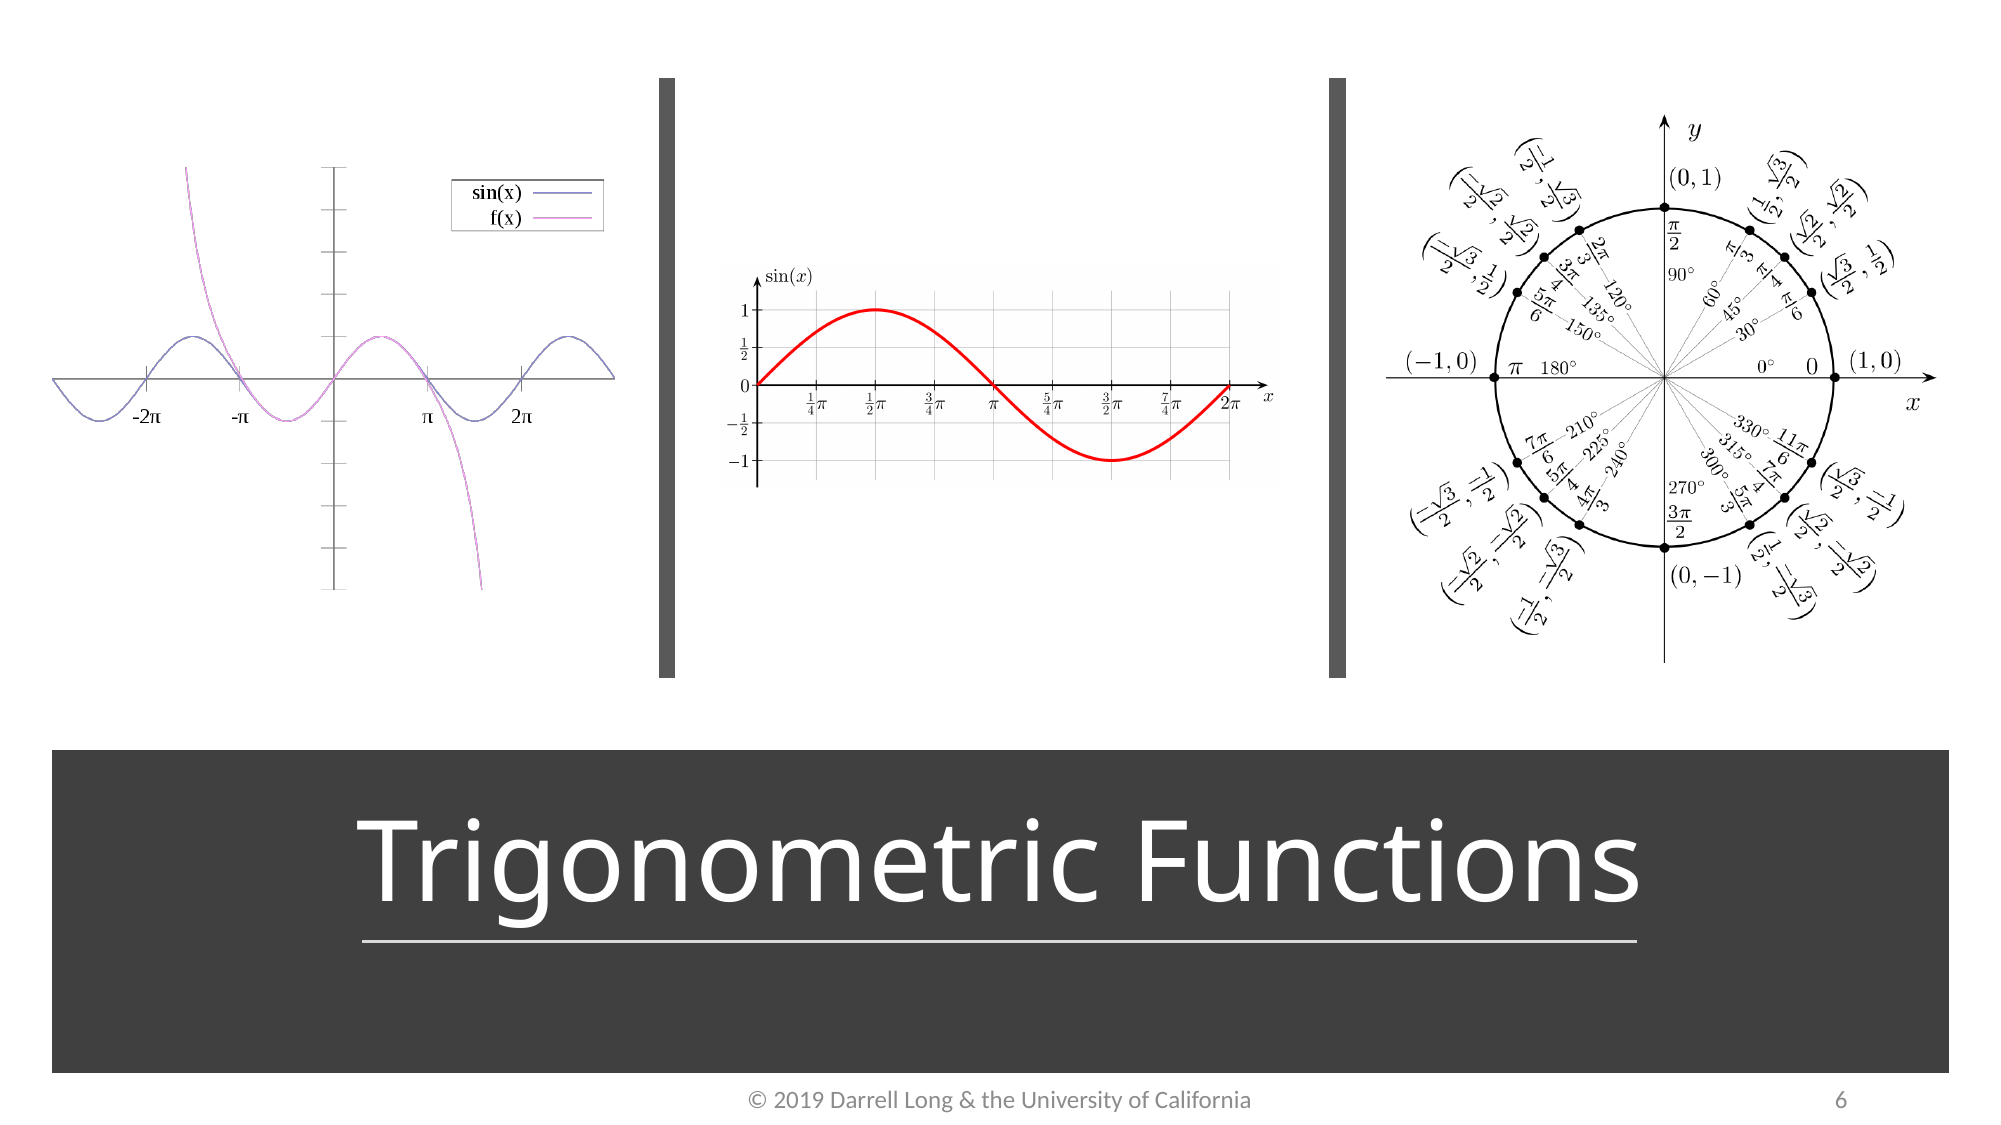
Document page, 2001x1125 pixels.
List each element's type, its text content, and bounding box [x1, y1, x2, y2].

slide_number 6 [1412, 1069, 1863, 1125]
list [52, 167, 615, 590]
text_box [61, 759, 1939, 1064]
picture [719, 265, 1283, 492]
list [1386, 101, 1948, 663]
title Trigonometric Functions [86, 780, 1914, 933]
footer © 2019 Darrell Long & the University of California [662, 1069, 1338, 1125]
